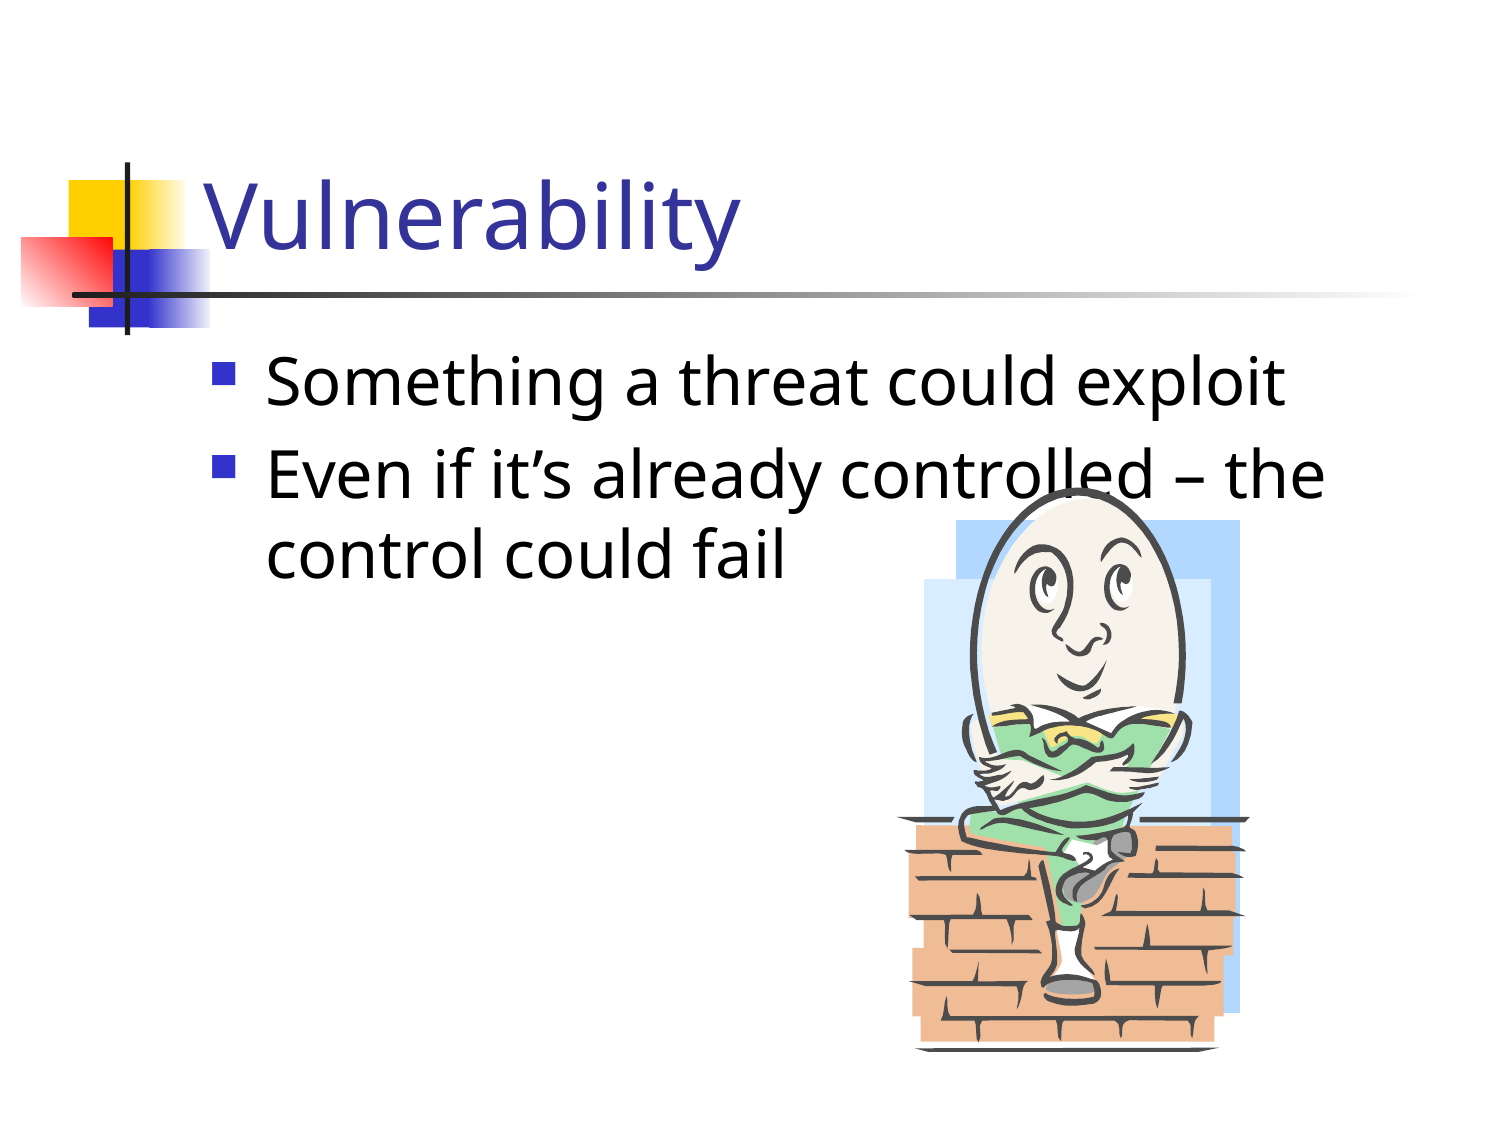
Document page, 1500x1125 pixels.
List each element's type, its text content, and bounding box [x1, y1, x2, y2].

picture [895, 487, 1251, 1053]
title Vulnerability [188, 34, 1468, 276]
list Something a threat could exploit Even if it’s already controlled – the control could fail [193, 330, 1470, 1007]
